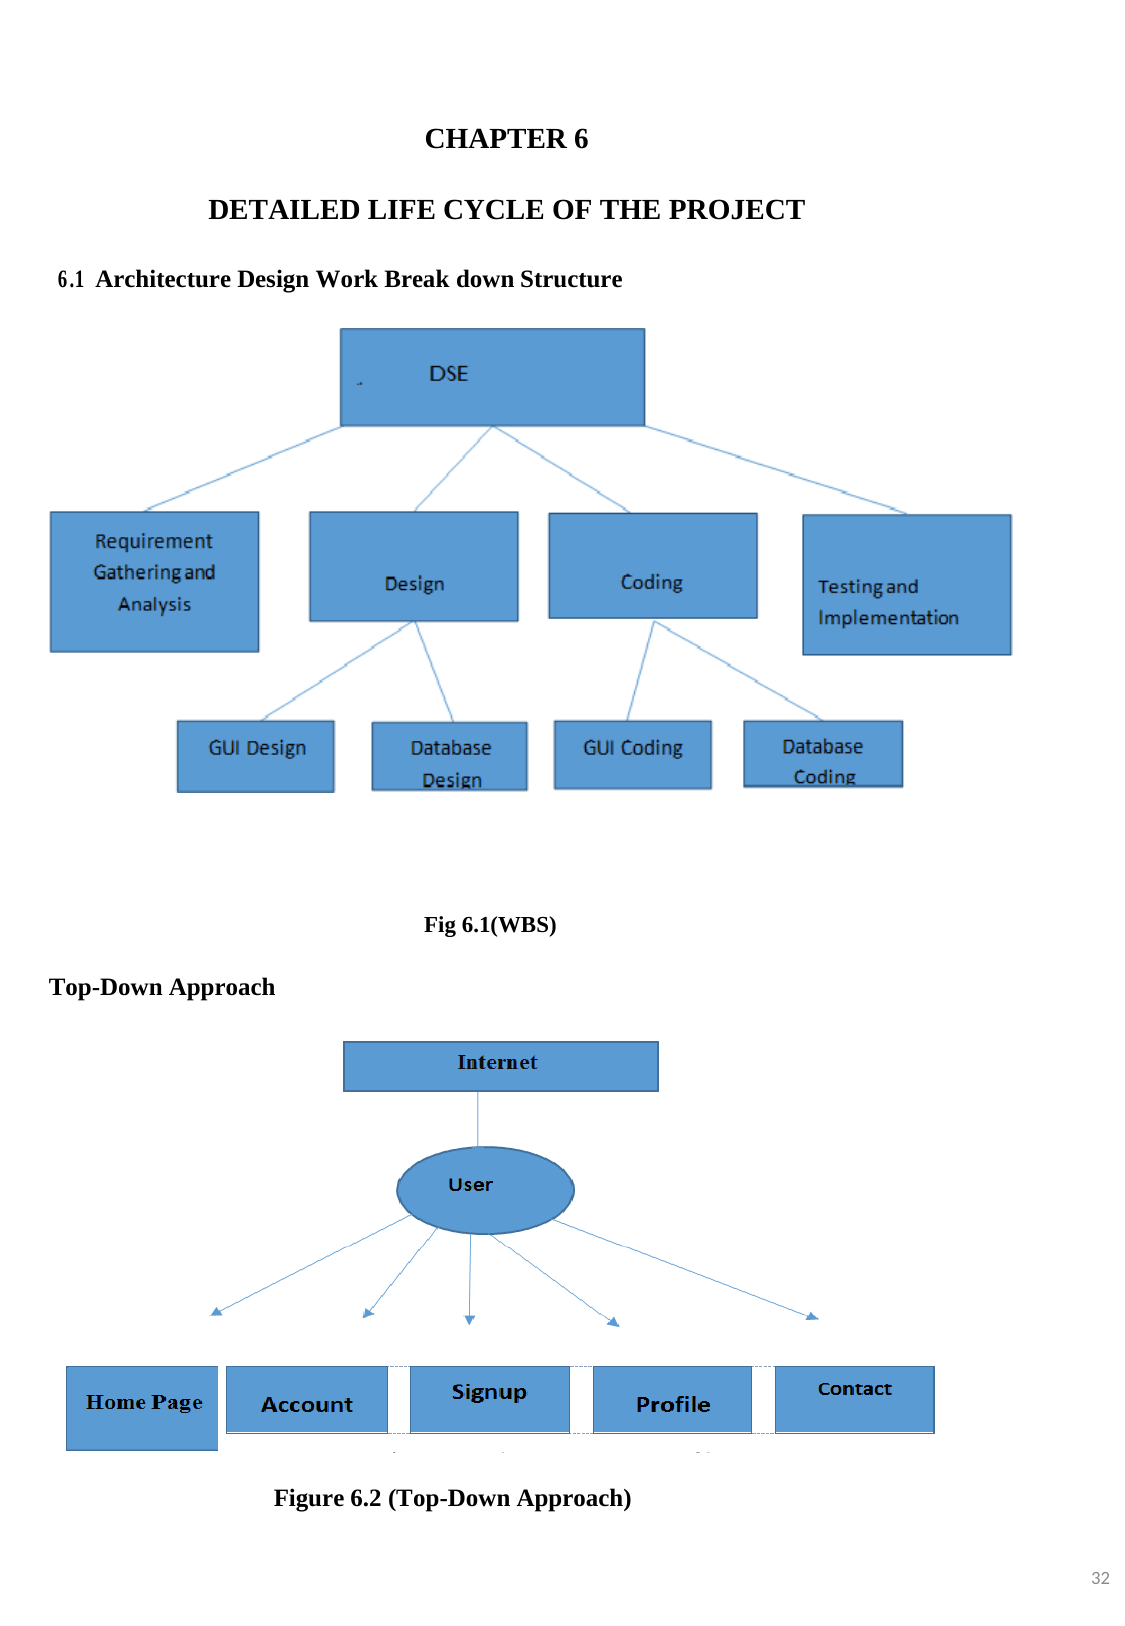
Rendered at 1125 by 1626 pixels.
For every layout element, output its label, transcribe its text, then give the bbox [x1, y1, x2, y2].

picture [12, 111, 1113, 1514]
slide_number 32 [871, 1534, 1125, 1621]
